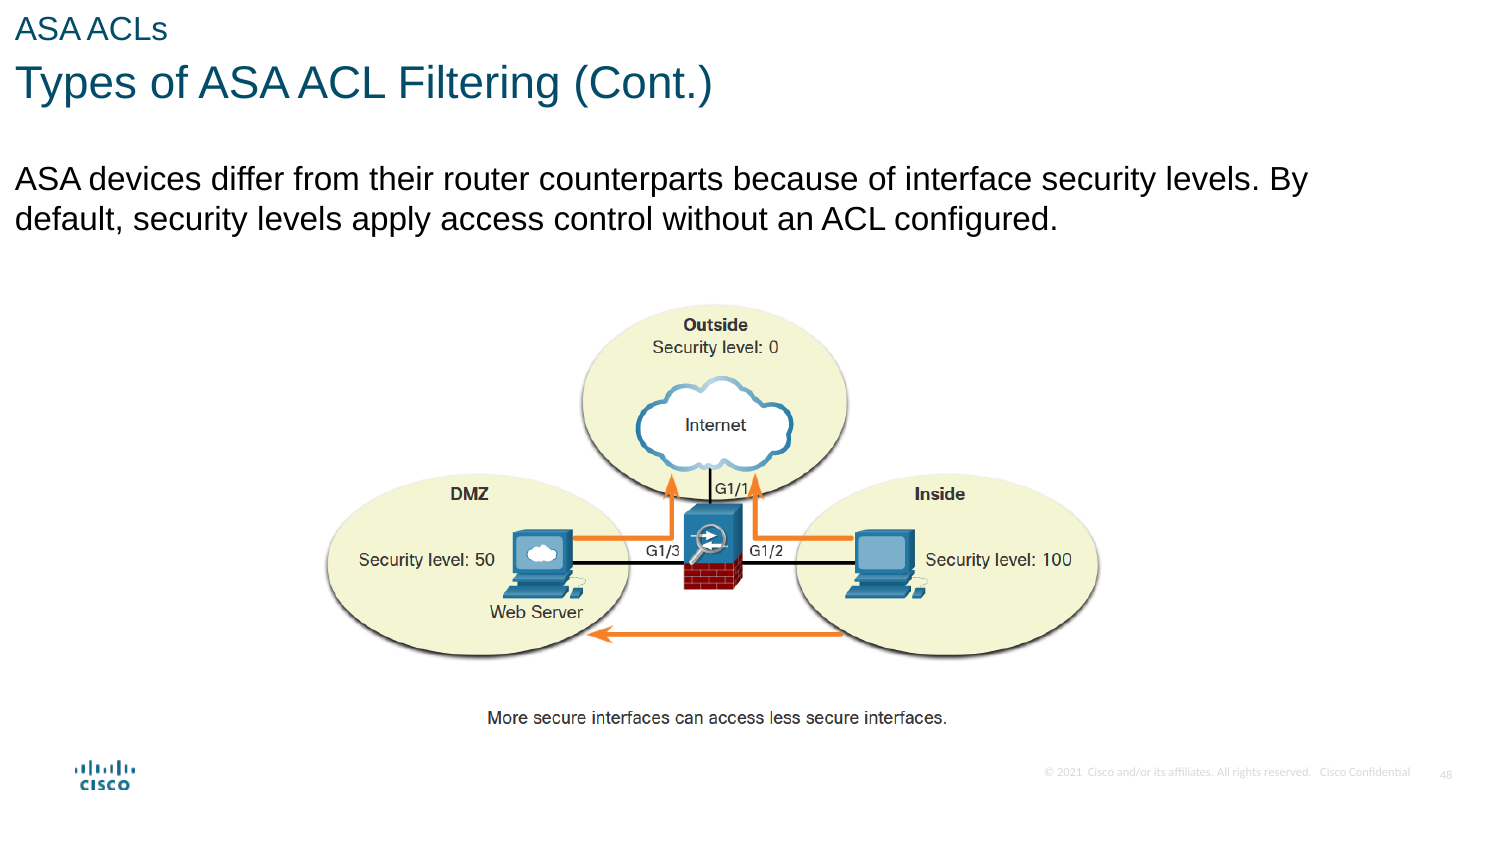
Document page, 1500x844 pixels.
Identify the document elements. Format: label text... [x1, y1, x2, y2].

text_box ASA devices differ from their router counterparts because of interface security levels. By default, security levels apply access control without an ACL configured. [0, 150, 1413, 260]
list ASA ACLs [0, 0, 1500, 45]
list Types of ASA ACL Filtering (Cont.) [0, 45, 1500, 195]
picture [75, 759, 135, 790]
slide_number 48 [1425, 759, 1500, 797]
picture [292, 290, 1120, 743]
